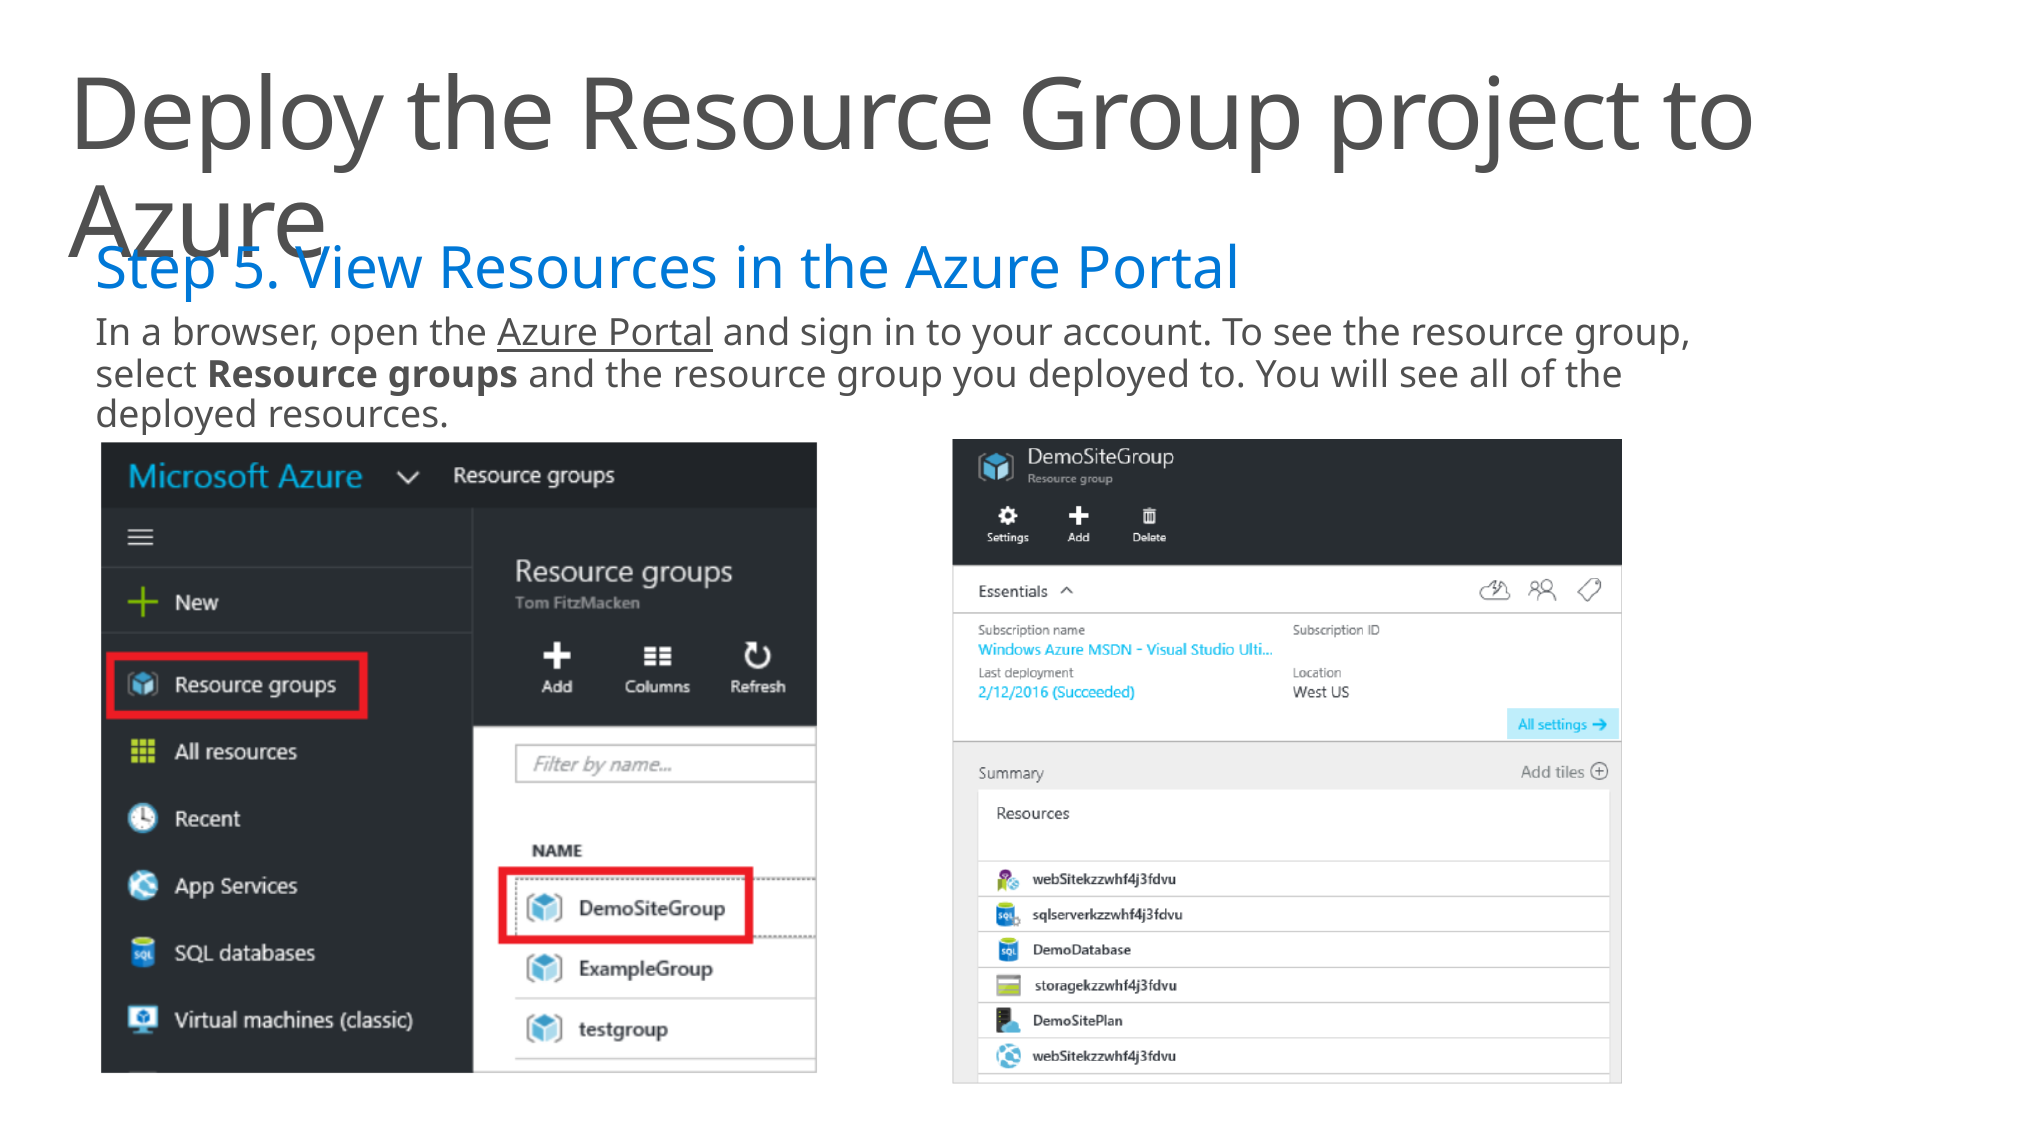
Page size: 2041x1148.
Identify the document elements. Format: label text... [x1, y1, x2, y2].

picture [94, 435, 827, 1083]
picture [944, 433, 1630, 1092]
list Step 5. View Resources in the Azure Portal In a browser, open the Azure Portal and sign in to your account. To see the resource group, select Resource groups and the resource group you deployed to. You will see all of the deployed resources. [71, 223, 1783, 409]
title Deploy the Resource Group project to Azure [45, 48, 1996, 199]
